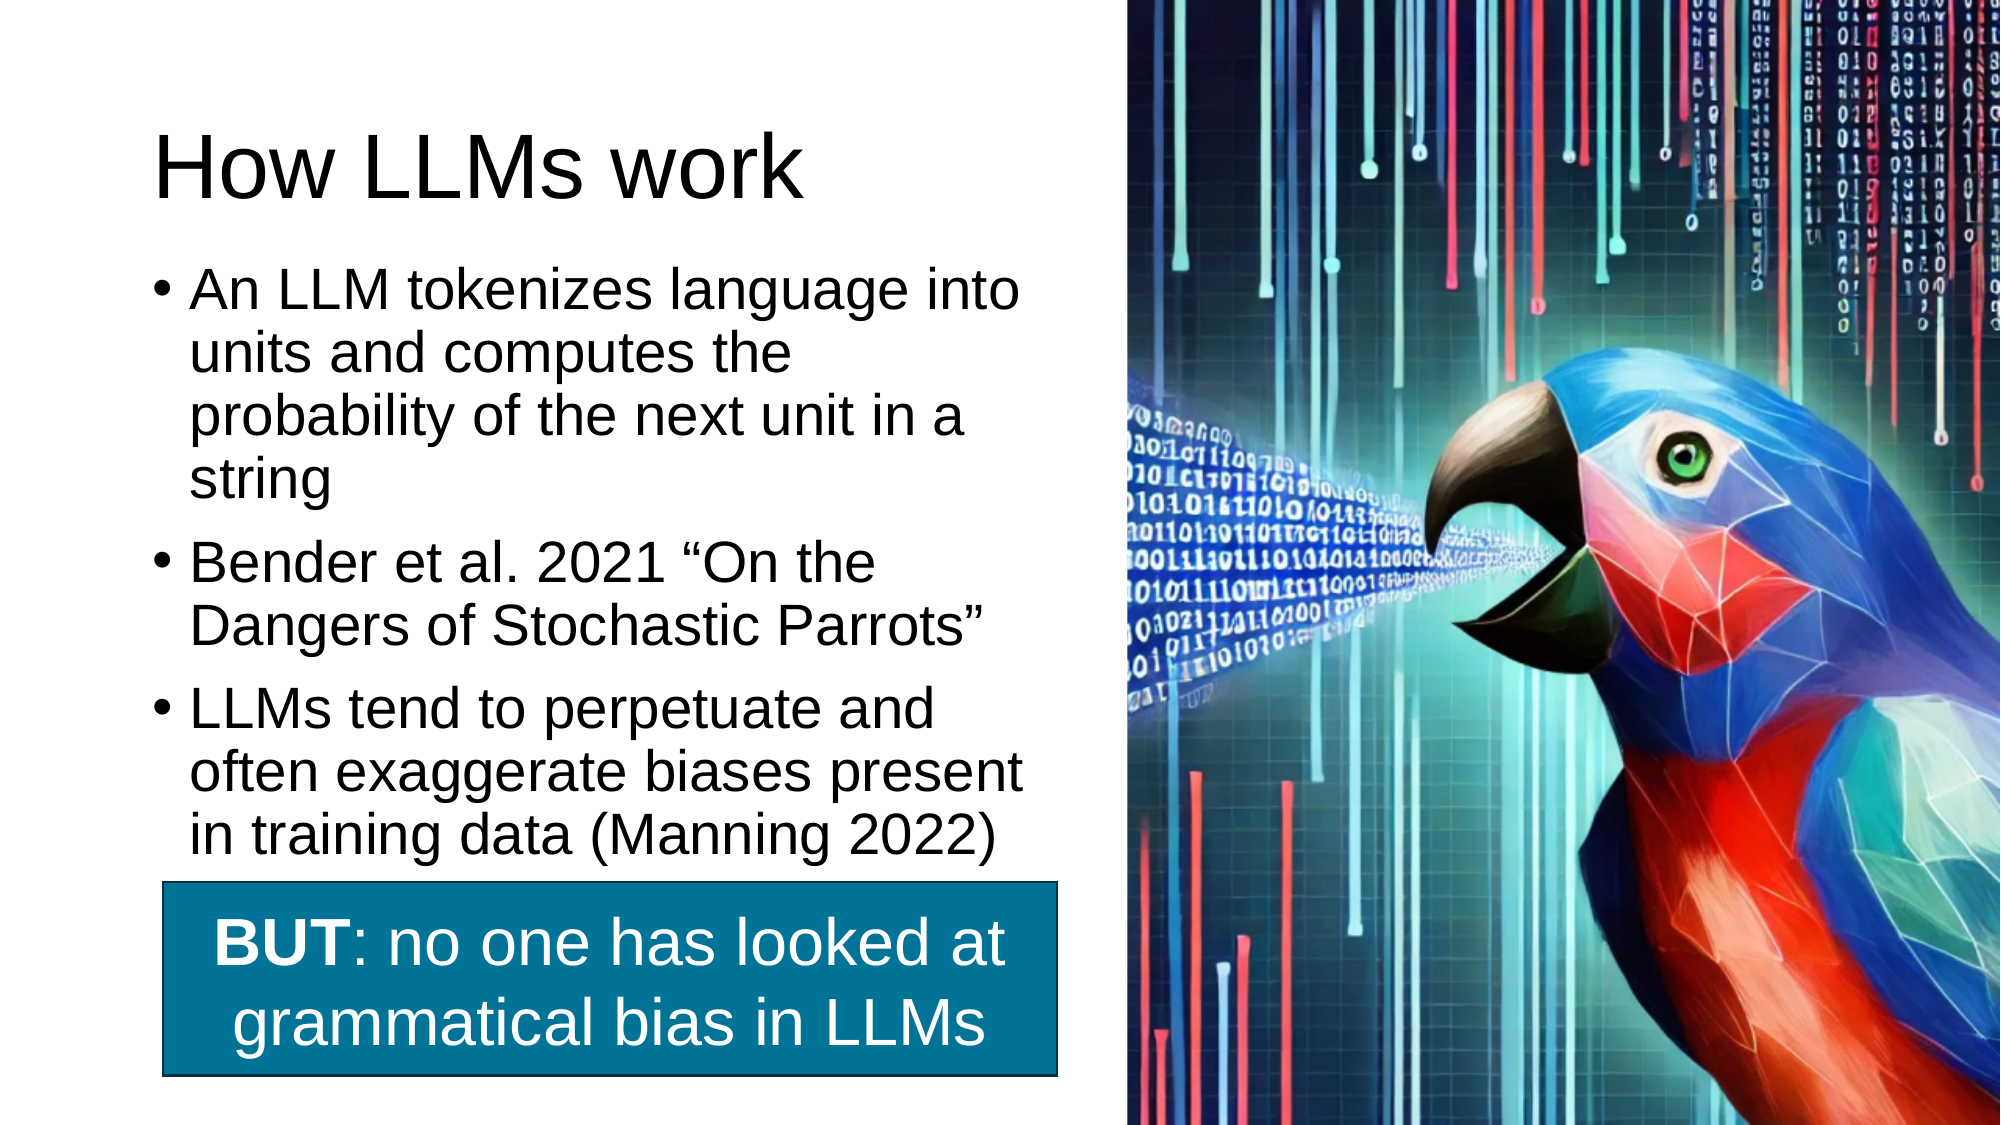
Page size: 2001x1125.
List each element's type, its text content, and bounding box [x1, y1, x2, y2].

text_box BUT: no one has looked at grammatical bias in LLMs [162, 881, 1058, 1077]
list An LLM tokenizes language into units and computes the probability of the next unit in a string Bender et al. 2021 “On the Dangers of Stochastic Parrots” LLMs tend to perpetuate and often exaggerate biases present in training data (Manning 2022) [137, 251, 1092, 1014]
picture [0, 0, 2000, 1125]
title How LLMs work [137, 59, 1127, 278]
